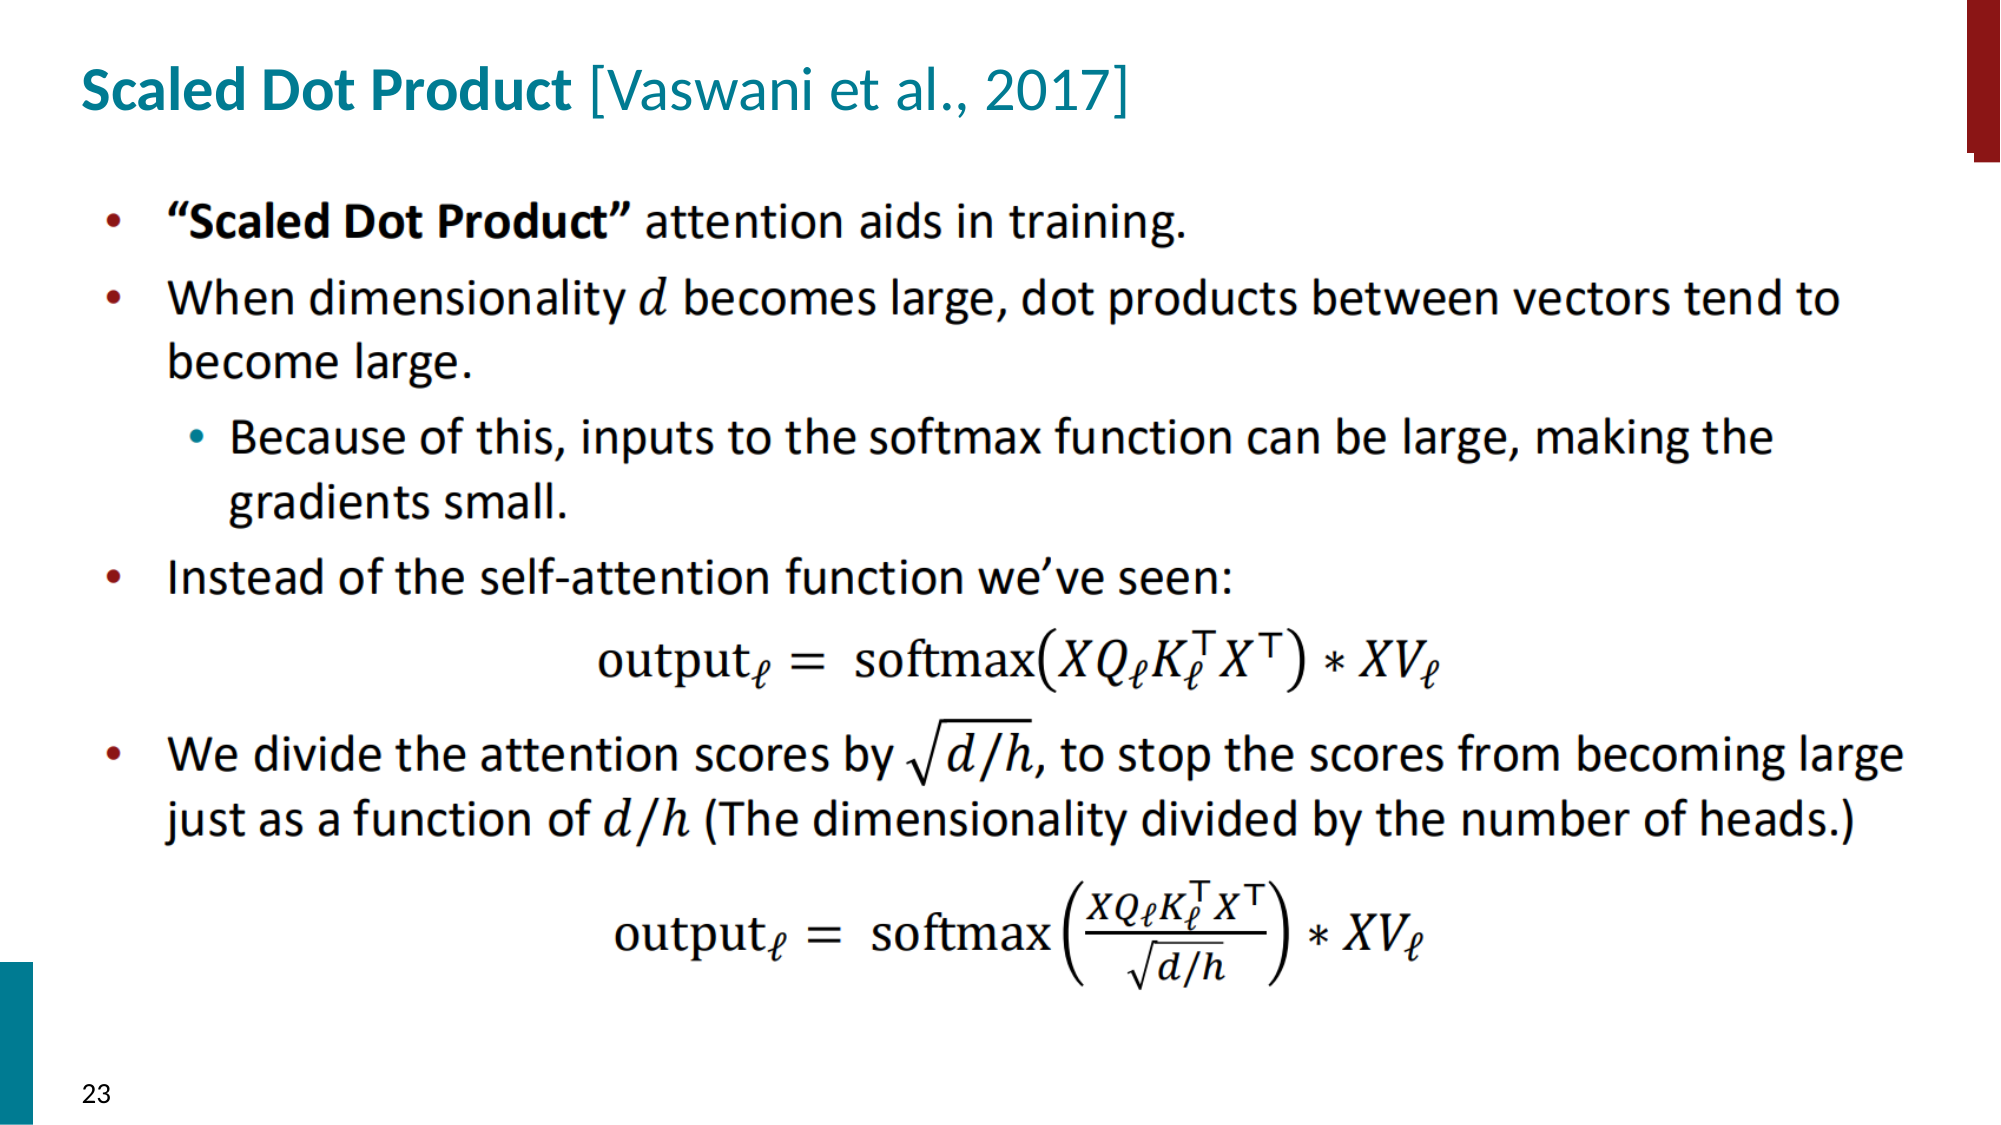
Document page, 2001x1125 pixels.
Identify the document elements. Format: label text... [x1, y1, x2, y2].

picture [75, 152, 1974, 1049]
title Scaled Dot Product [Vaswani et al., 2017] [79, 27, 1901, 150]
slide_number ‹#› [75, 1073, 122, 1125]
